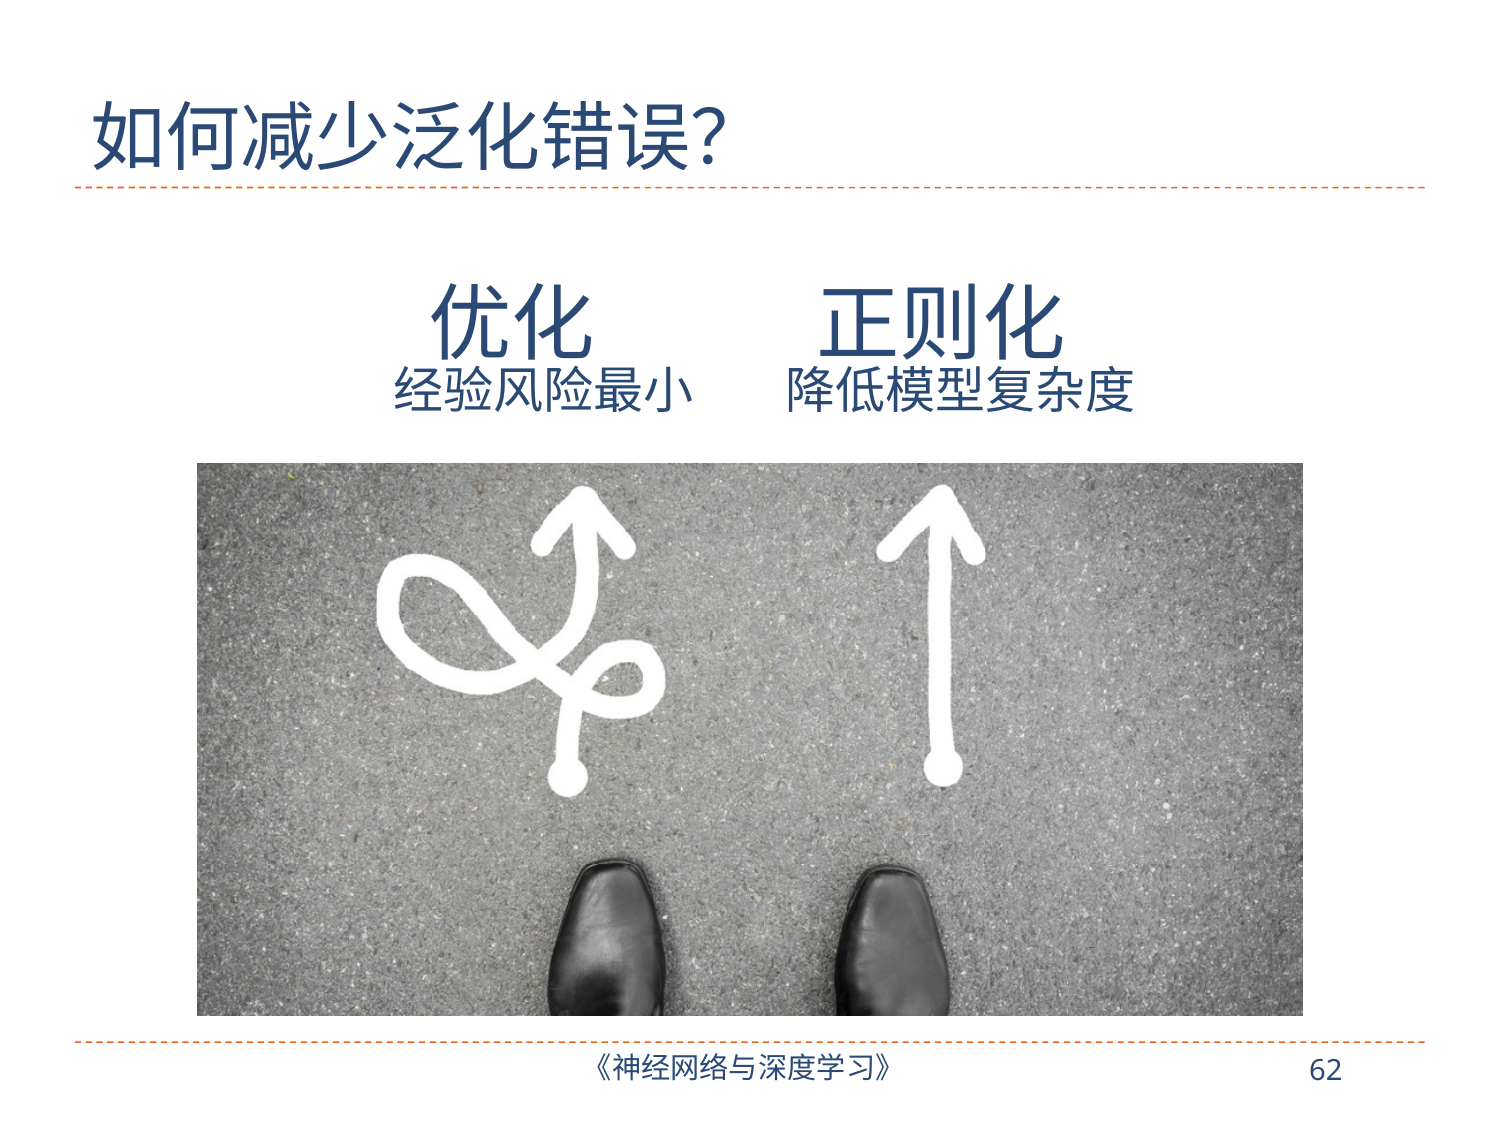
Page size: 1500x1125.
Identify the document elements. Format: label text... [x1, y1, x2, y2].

title 如何减少泛化错误？ [75, 24, 1425, 188]
text_box 经验风险最小 [379, 350, 709, 426]
text_box 优化 [413, 262, 610, 350]
text_box 降低模型复杂度 [770, 350, 1151, 426]
picture [197, 463, 1303, 1017]
text_box 正则化 [801, 262, 1082, 350]
